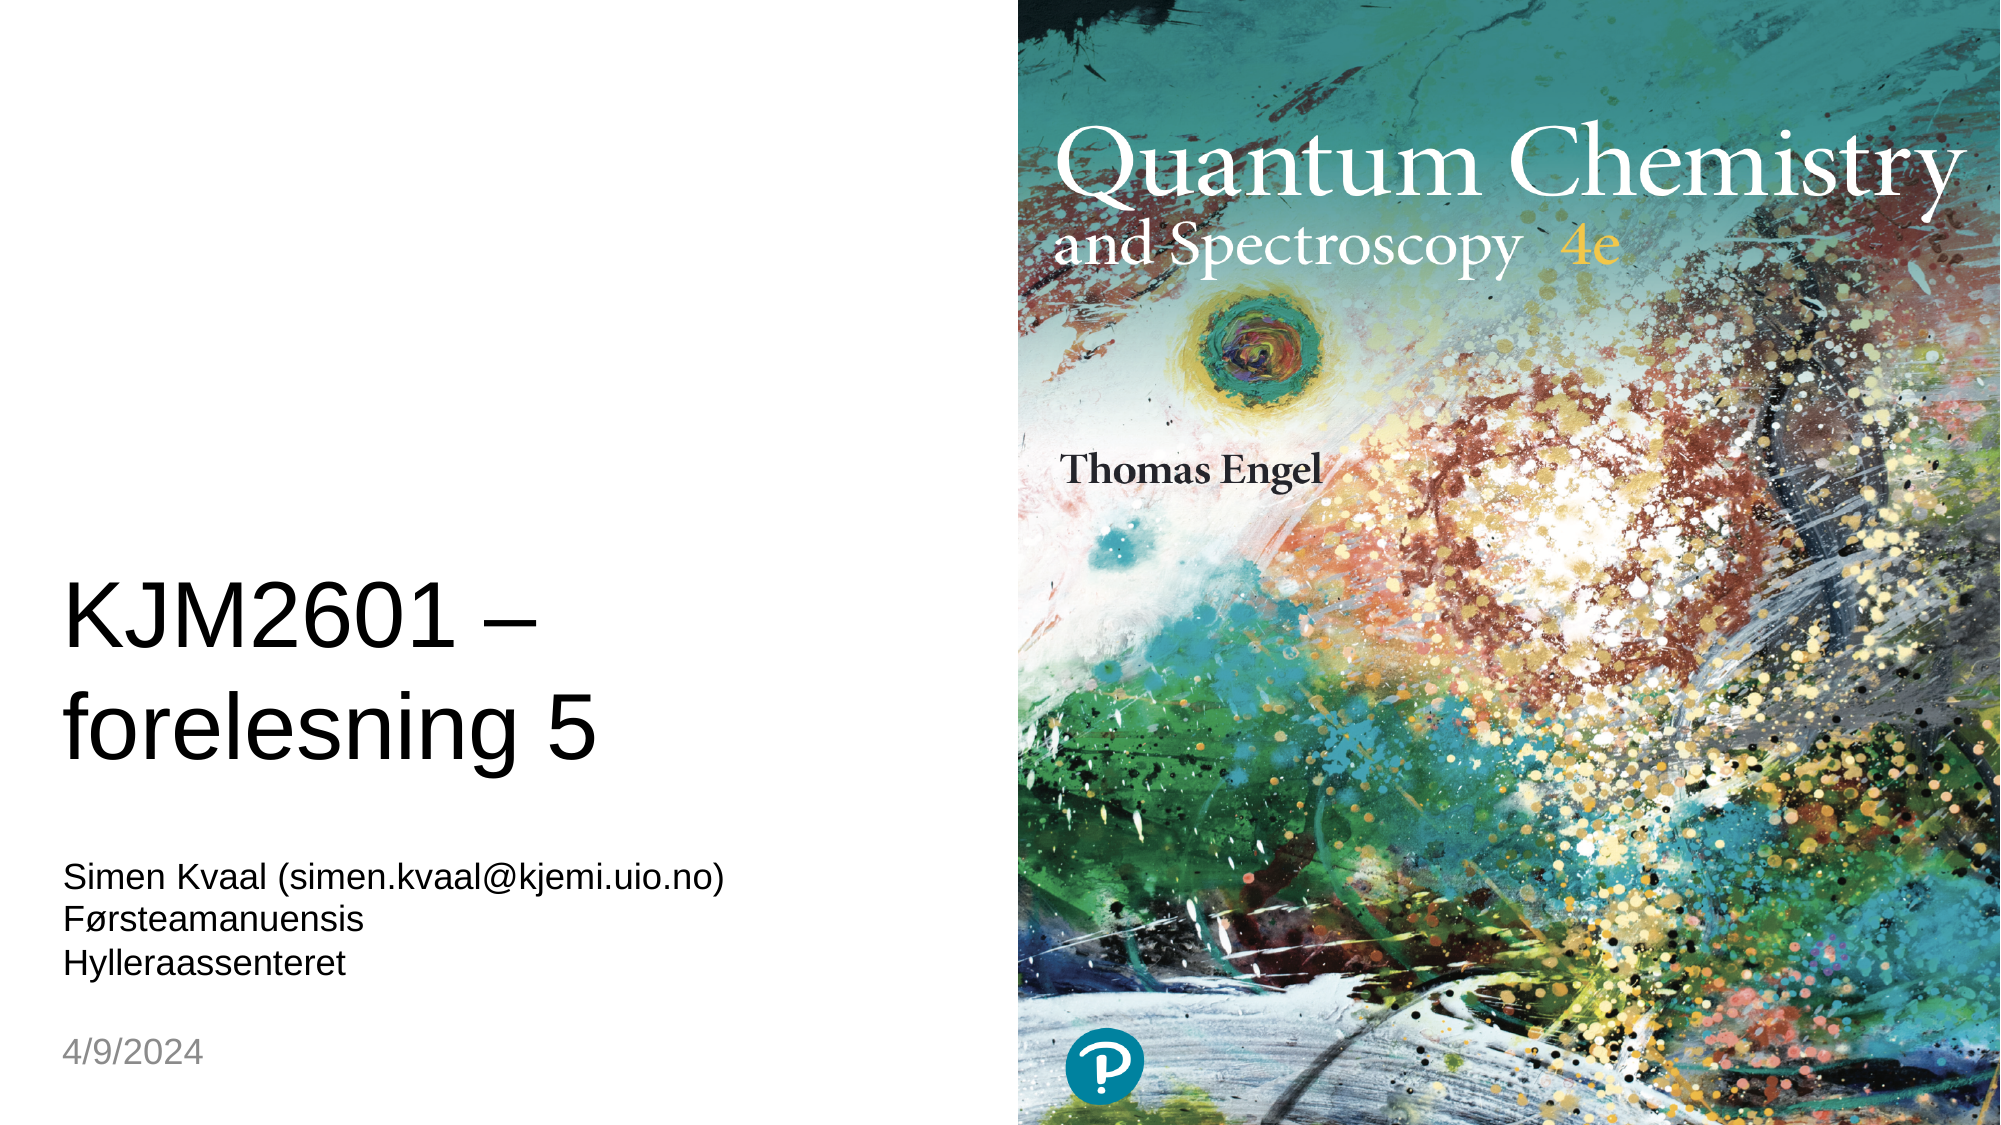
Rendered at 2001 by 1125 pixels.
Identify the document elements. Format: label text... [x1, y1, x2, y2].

list Førsteamanuensis [62, 895, 1001, 933]
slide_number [62, 1019, 1000, 1080]
picture [1018, 0, 2000, 1125]
title KJM2601 – forelesning 5 [62, 553, 1000, 808]
subtitle Simen Kvaal (simen.kvaal@kjemi.uio.no) [62, 852, 1001, 895]
list Hylleraassenteret [62, 938, 1001, 976]
